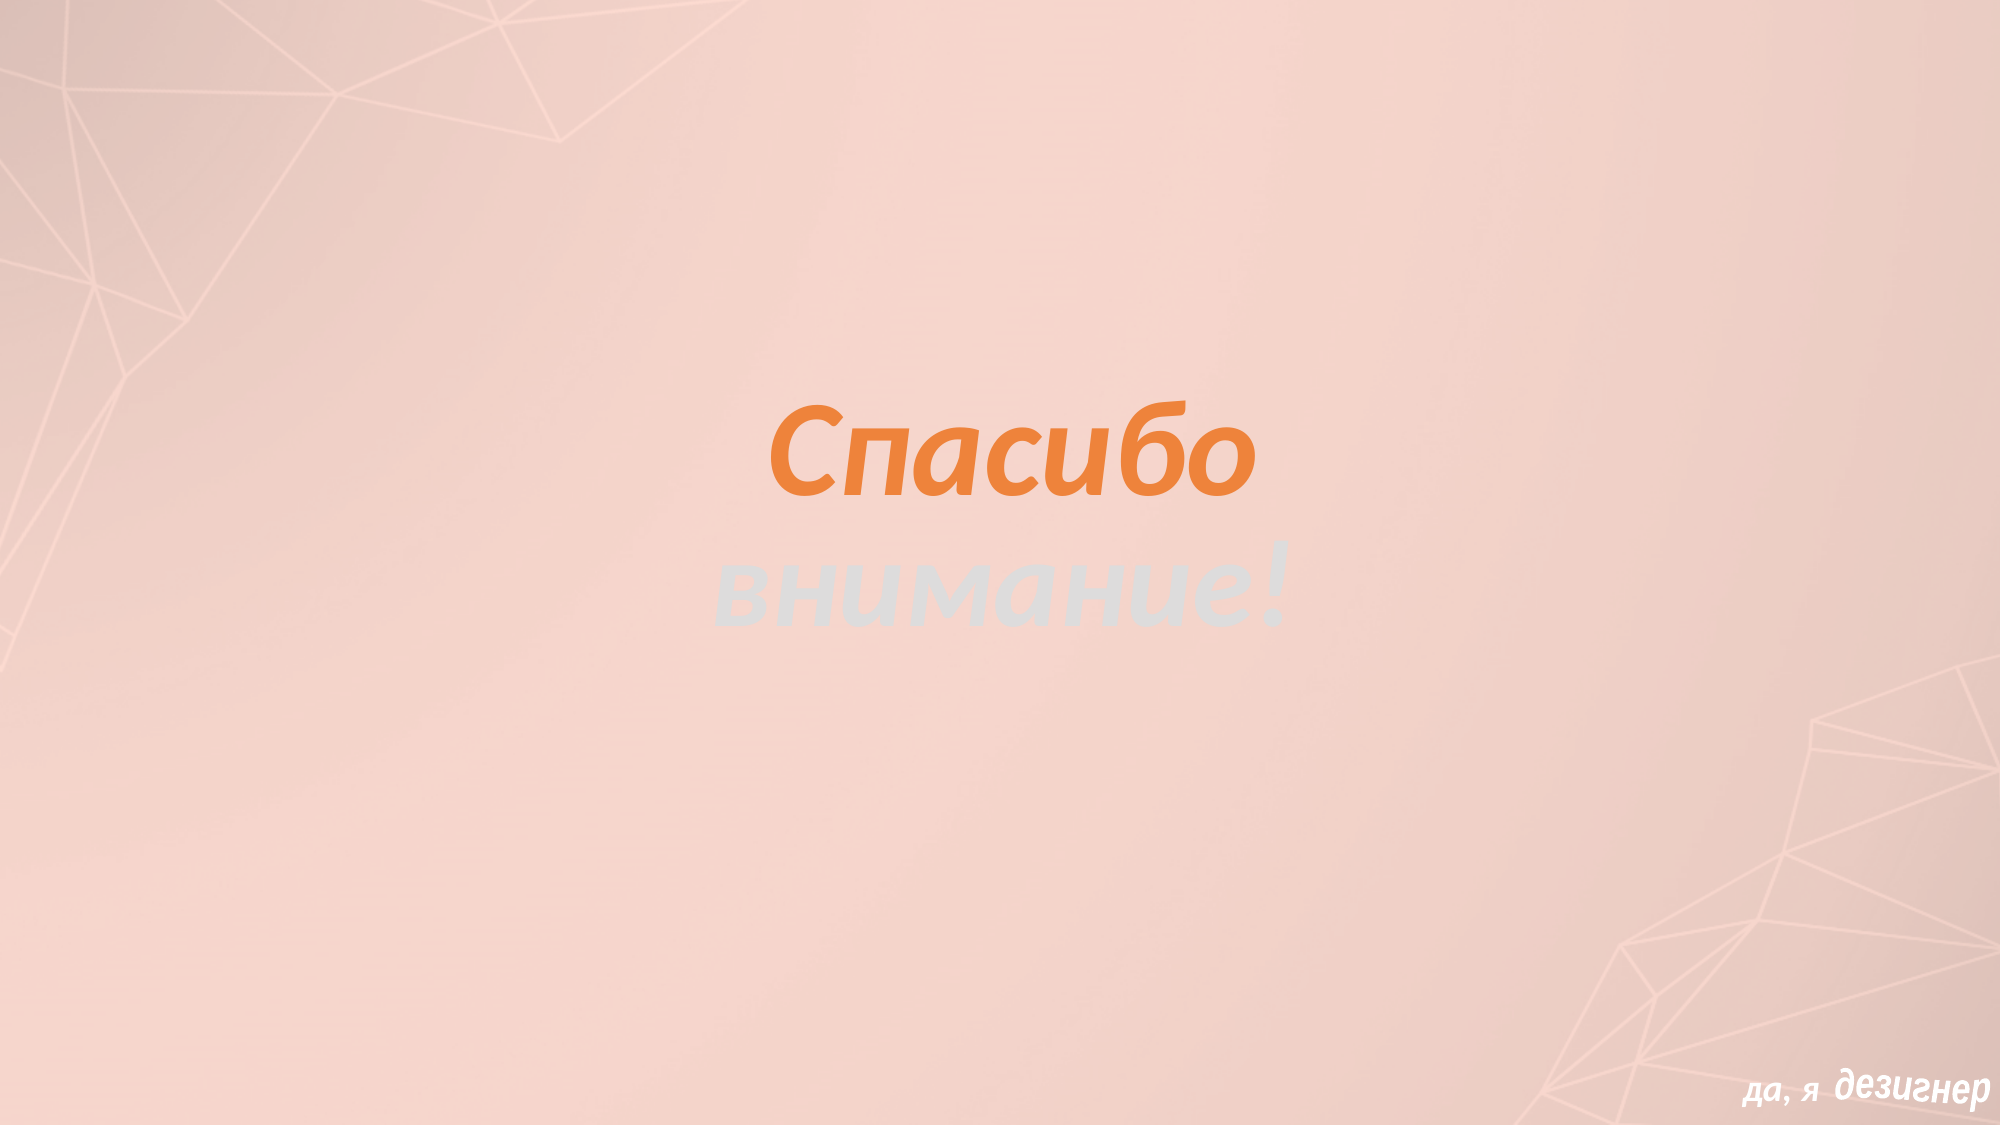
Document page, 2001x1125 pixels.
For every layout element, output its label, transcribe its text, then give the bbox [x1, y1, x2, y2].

list Спасибо [419, 369, 1608, 712]
text_box да, я [1728, 1057, 1835, 1117]
text_box внимание! [694, 493, 1433, 659]
